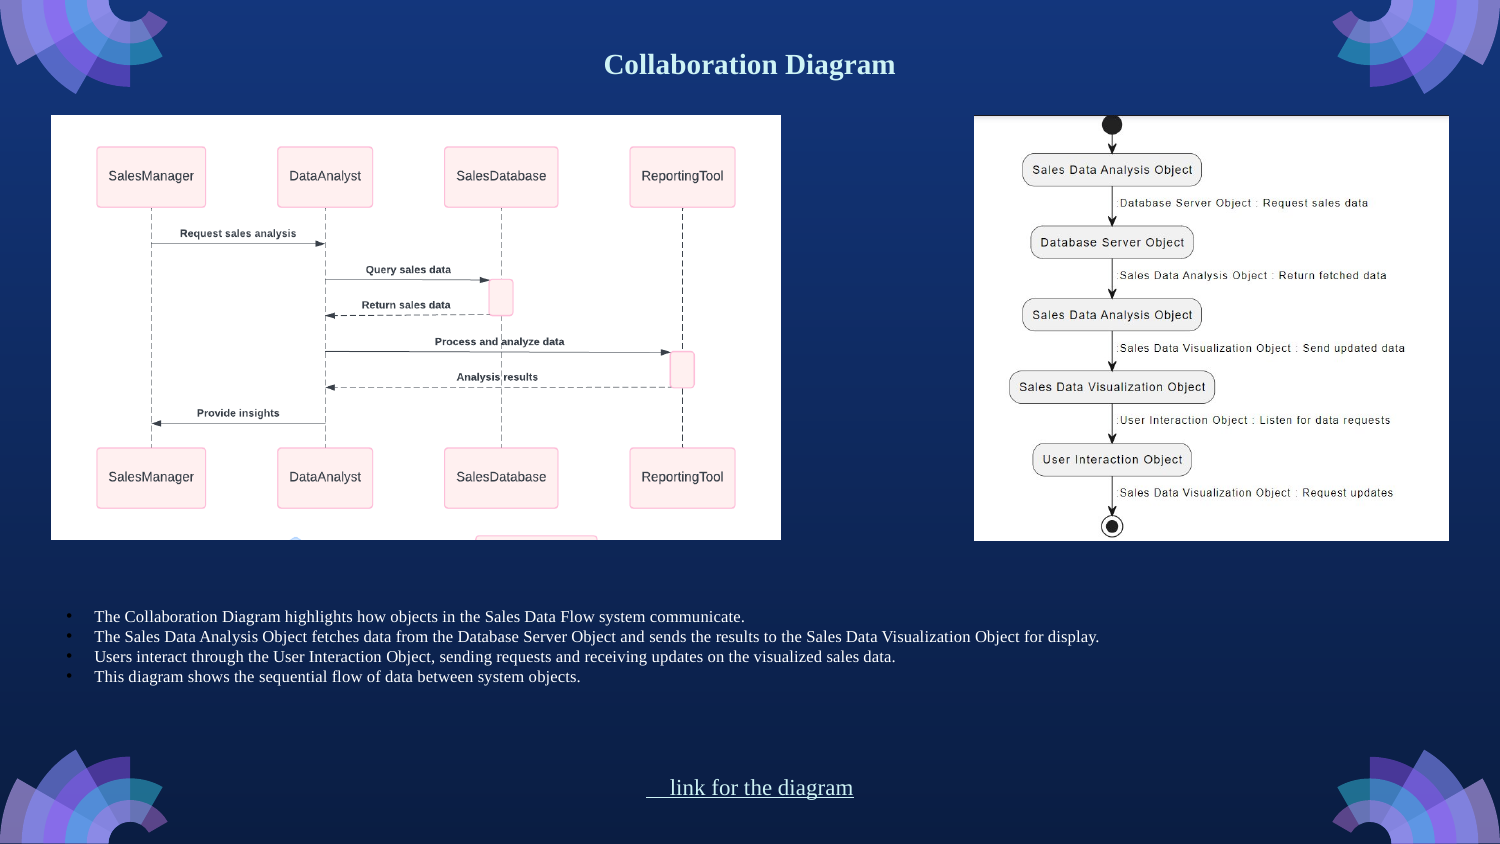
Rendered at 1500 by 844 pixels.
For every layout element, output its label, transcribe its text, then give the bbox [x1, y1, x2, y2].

text_box Collaboration Diagram [374, 38, 1125, 88]
picture [974, 115, 1449, 542]
text_box The Collaboration Diagram highlights how objects in the Sales Data Flow system communicate. The Sales Data Analysis Object fetches data from the Database Server Object and sends the results to the Sales Data Visualization Object for display. Users interact through the User Interaction Object, sending requests and receiving updates on the visualized sales data. This diagram shows the sequential flow of data between system objects.​ [51, 598, 1449, 694]
text_box 🔗 link for the diagram [374, 765, 1125, 808]
picture [51, 115, 781, 540]
